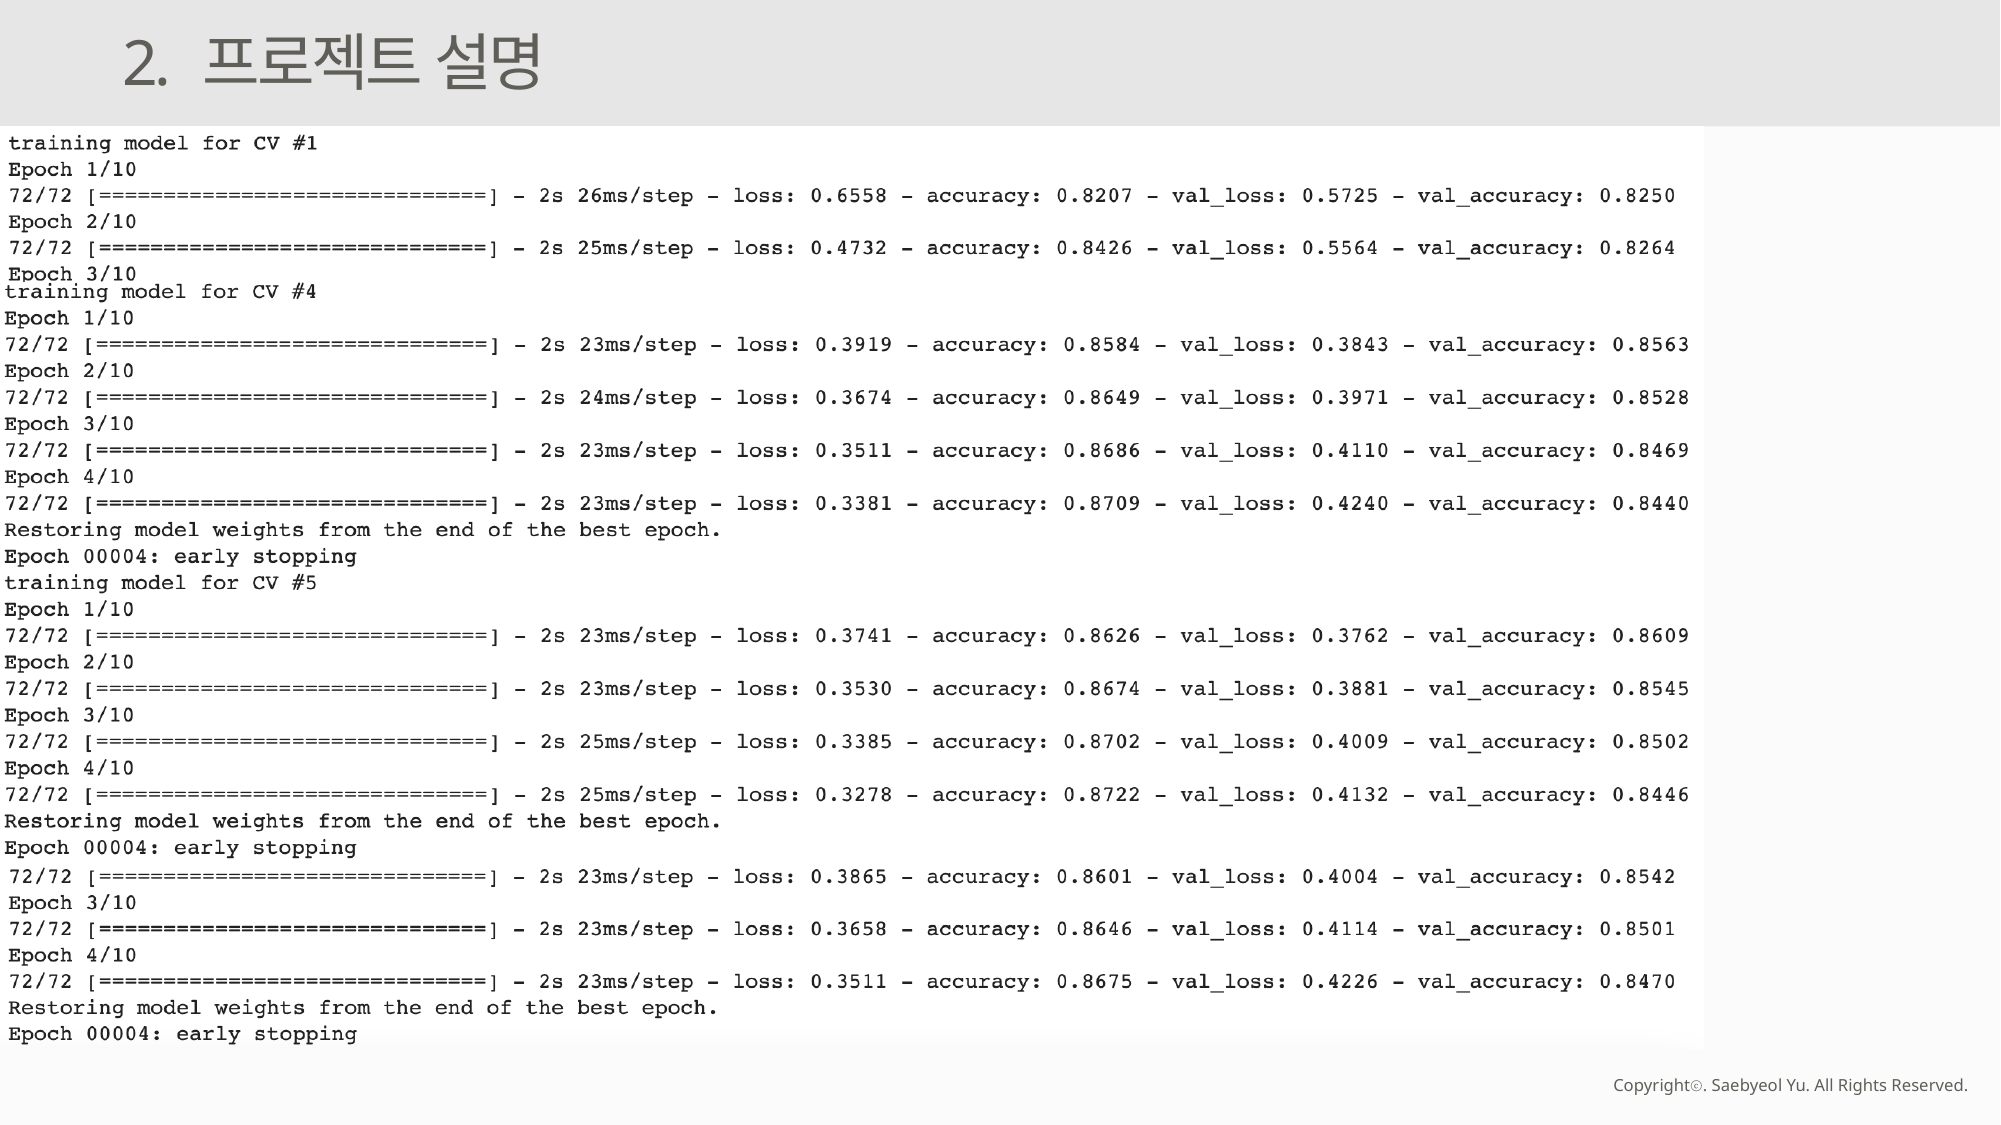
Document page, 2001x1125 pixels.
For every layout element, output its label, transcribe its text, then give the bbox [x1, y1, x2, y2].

text_box [0, 0, 2000, 128]
text_box 2. 프로젝트 설명 [107, 15, 562, 106]
picture [0, 126, 1704, 1049]
